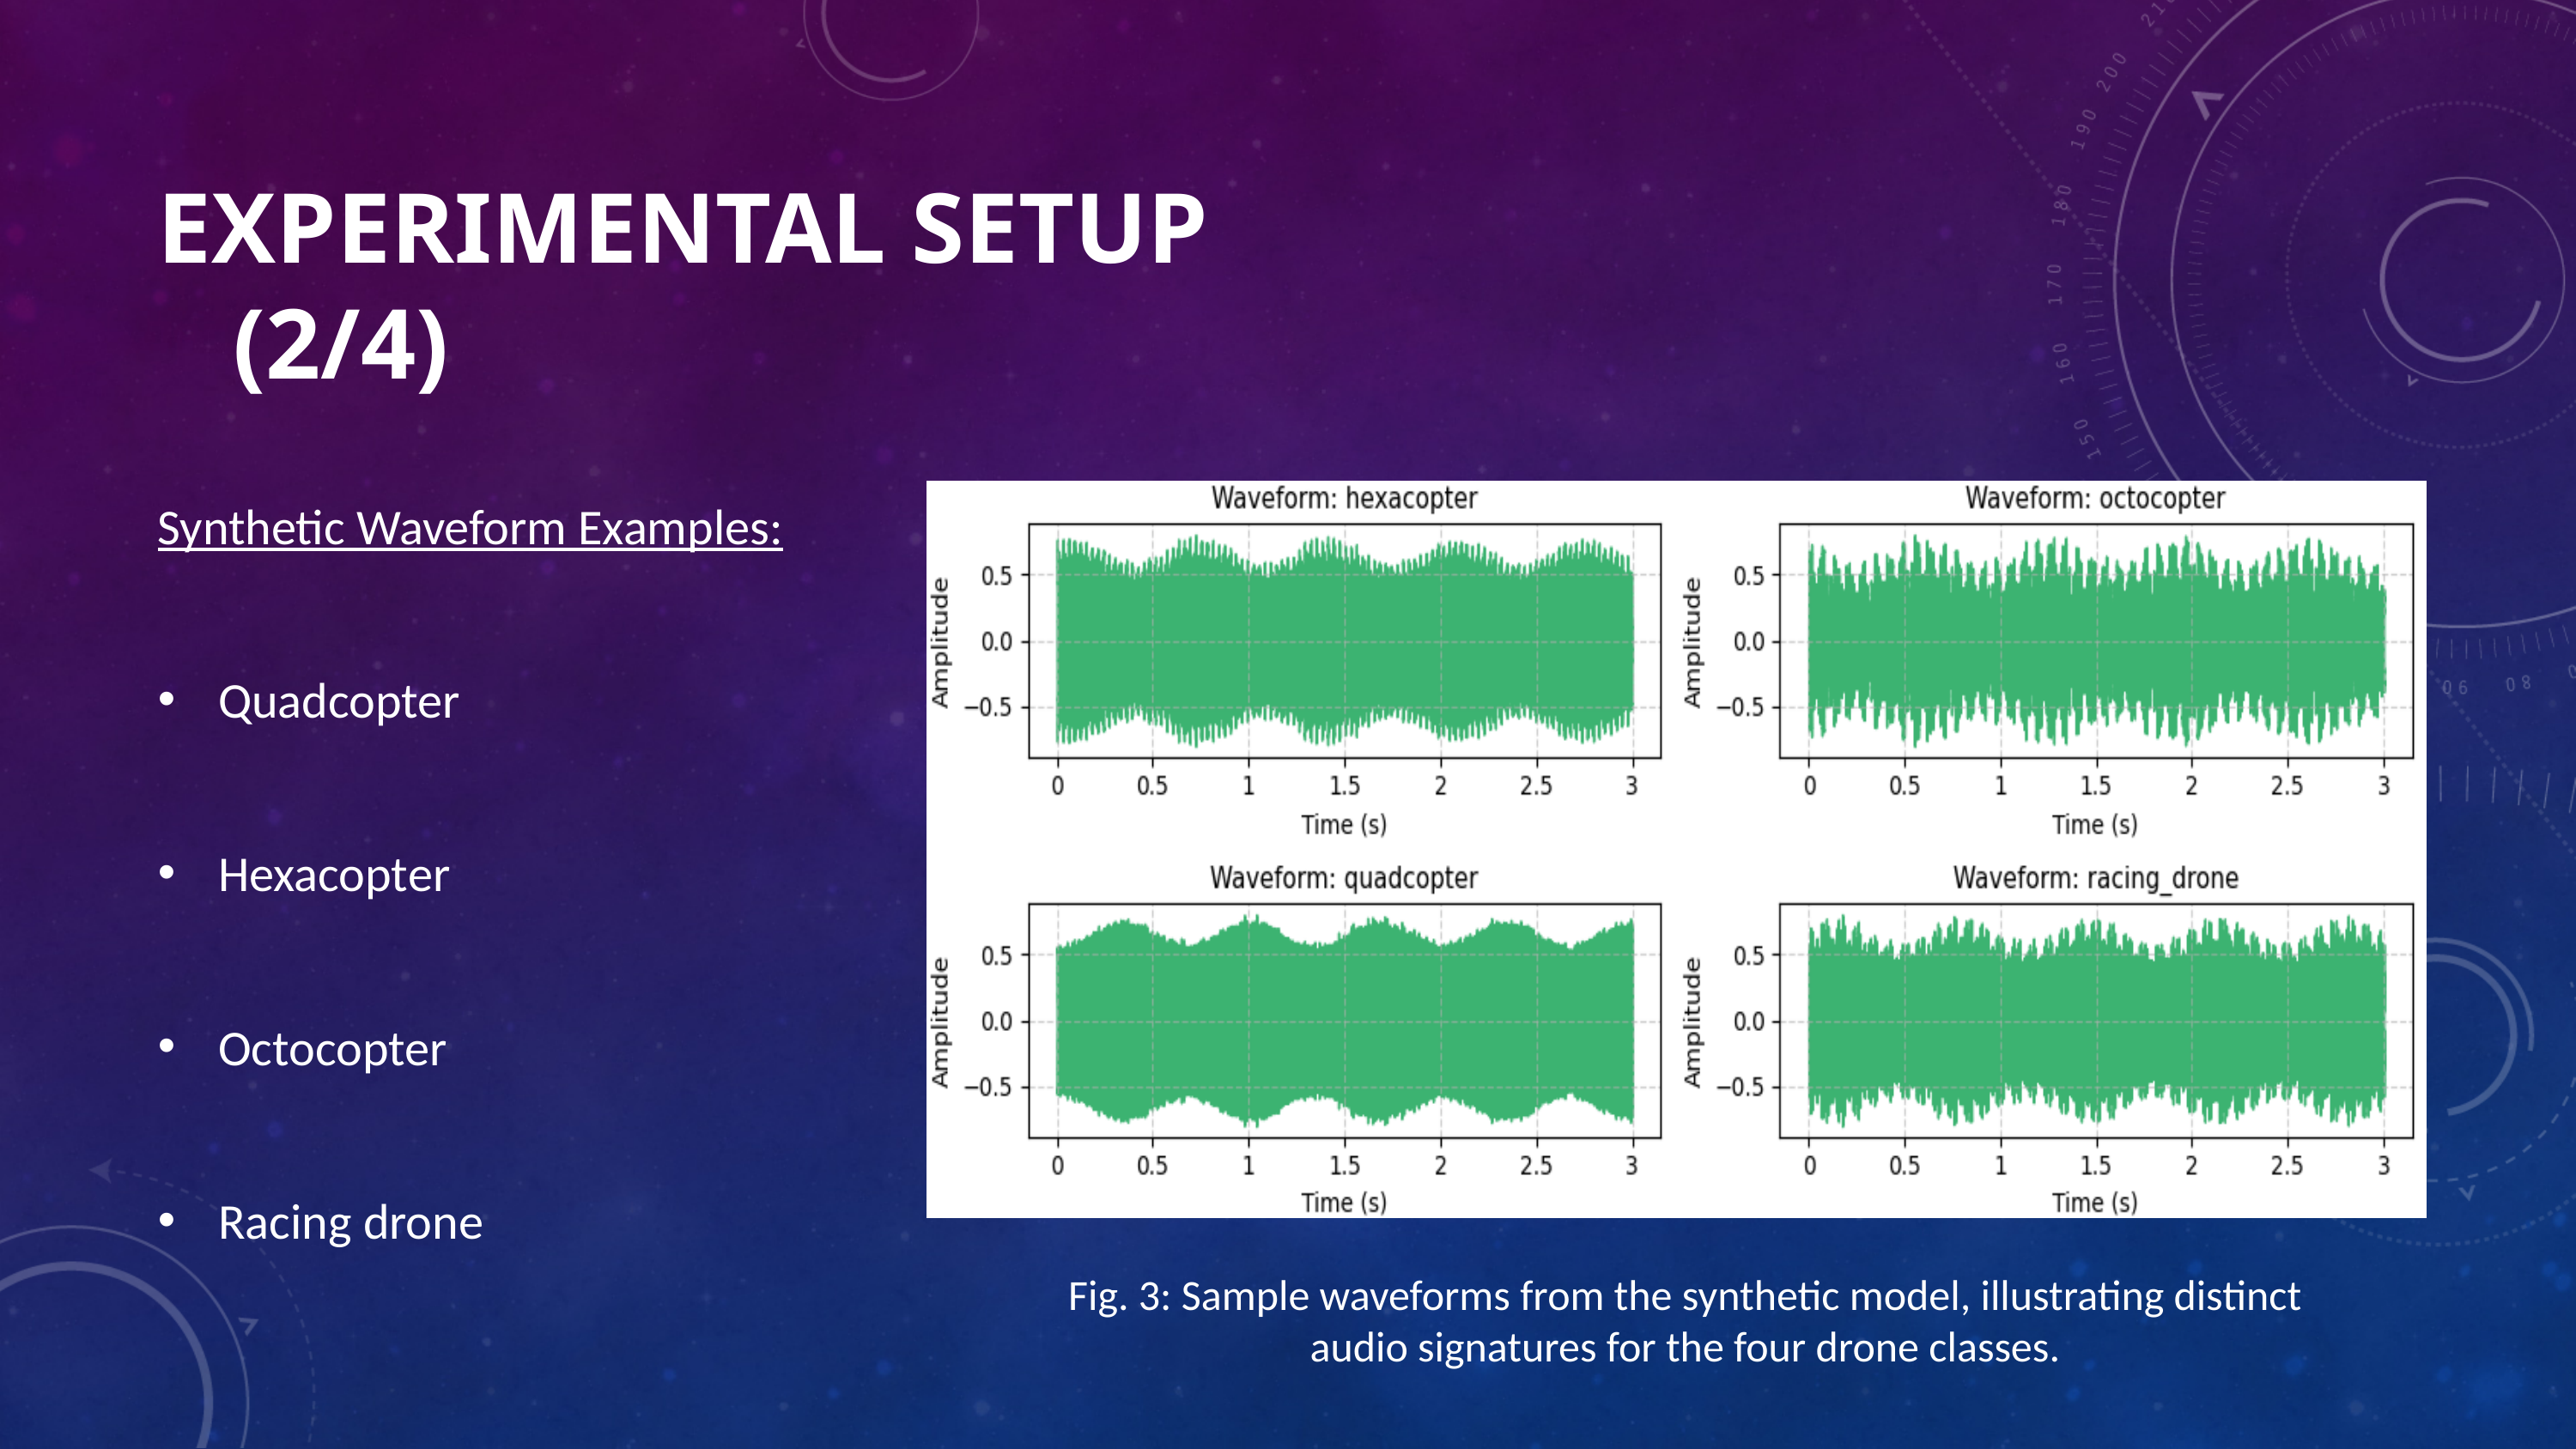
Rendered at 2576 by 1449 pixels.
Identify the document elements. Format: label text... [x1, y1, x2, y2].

list Synthetic Waveform Examples: Quadcopter Hexacopter Octocopter Racing drone [144, 452, 1200, 1379]
picture [0, 0, 2576, 1449]
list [927, 481, 2427, 1219]
title Experimental Setup (2/4) [144, 129, 2286, 437]
text_box Fig. 3: Sample waveforms from the synthetic model, illustrating distinct audio signatures for the four drone classes. [1041, 1260, 2330, 1377]
